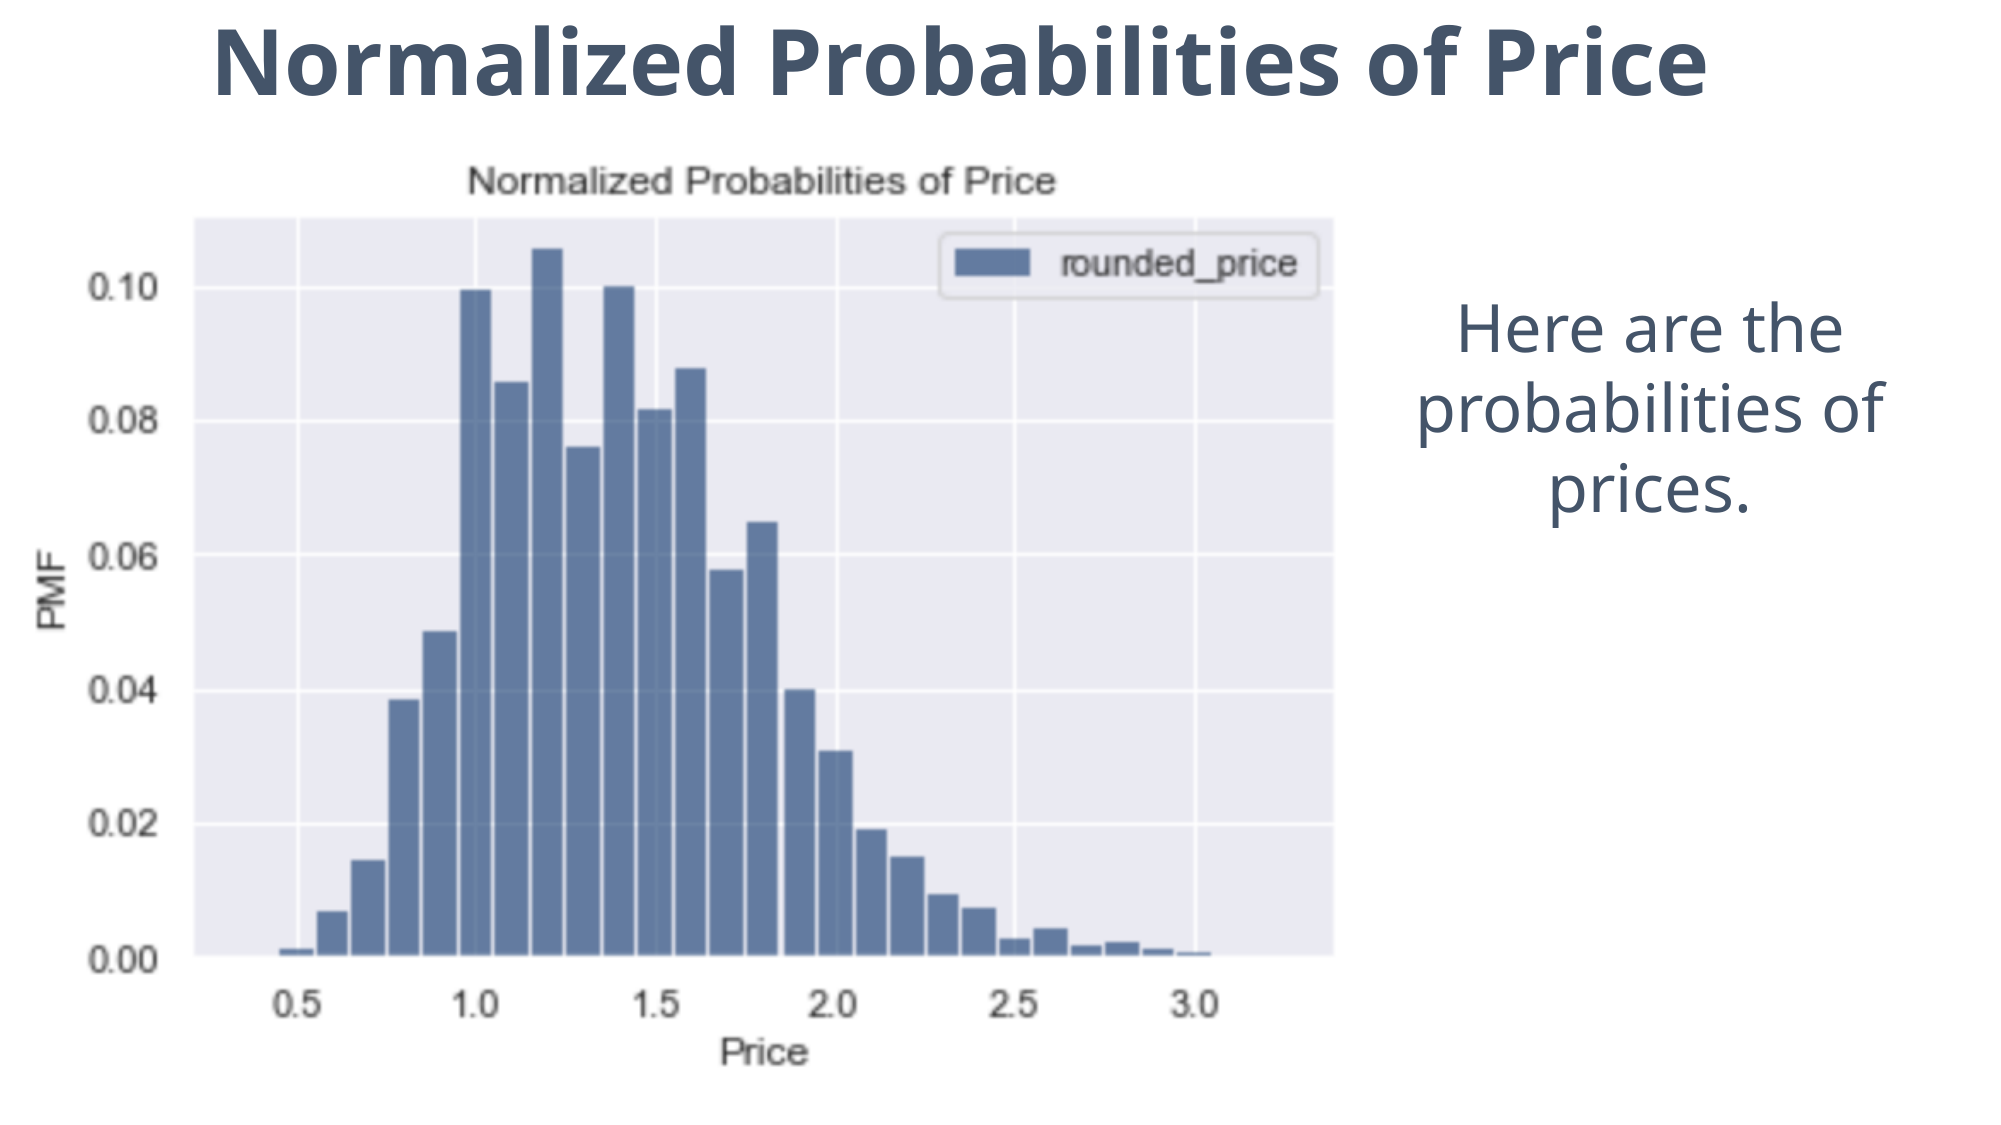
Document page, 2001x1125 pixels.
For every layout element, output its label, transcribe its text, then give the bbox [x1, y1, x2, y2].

picture [0, 150, 1416, 1079]
text_box Normalized Probabilities of Price [202, 0, 1719, 118]
text_box Here are the probabilities of prices. [1416, 278, 1929, 534]
